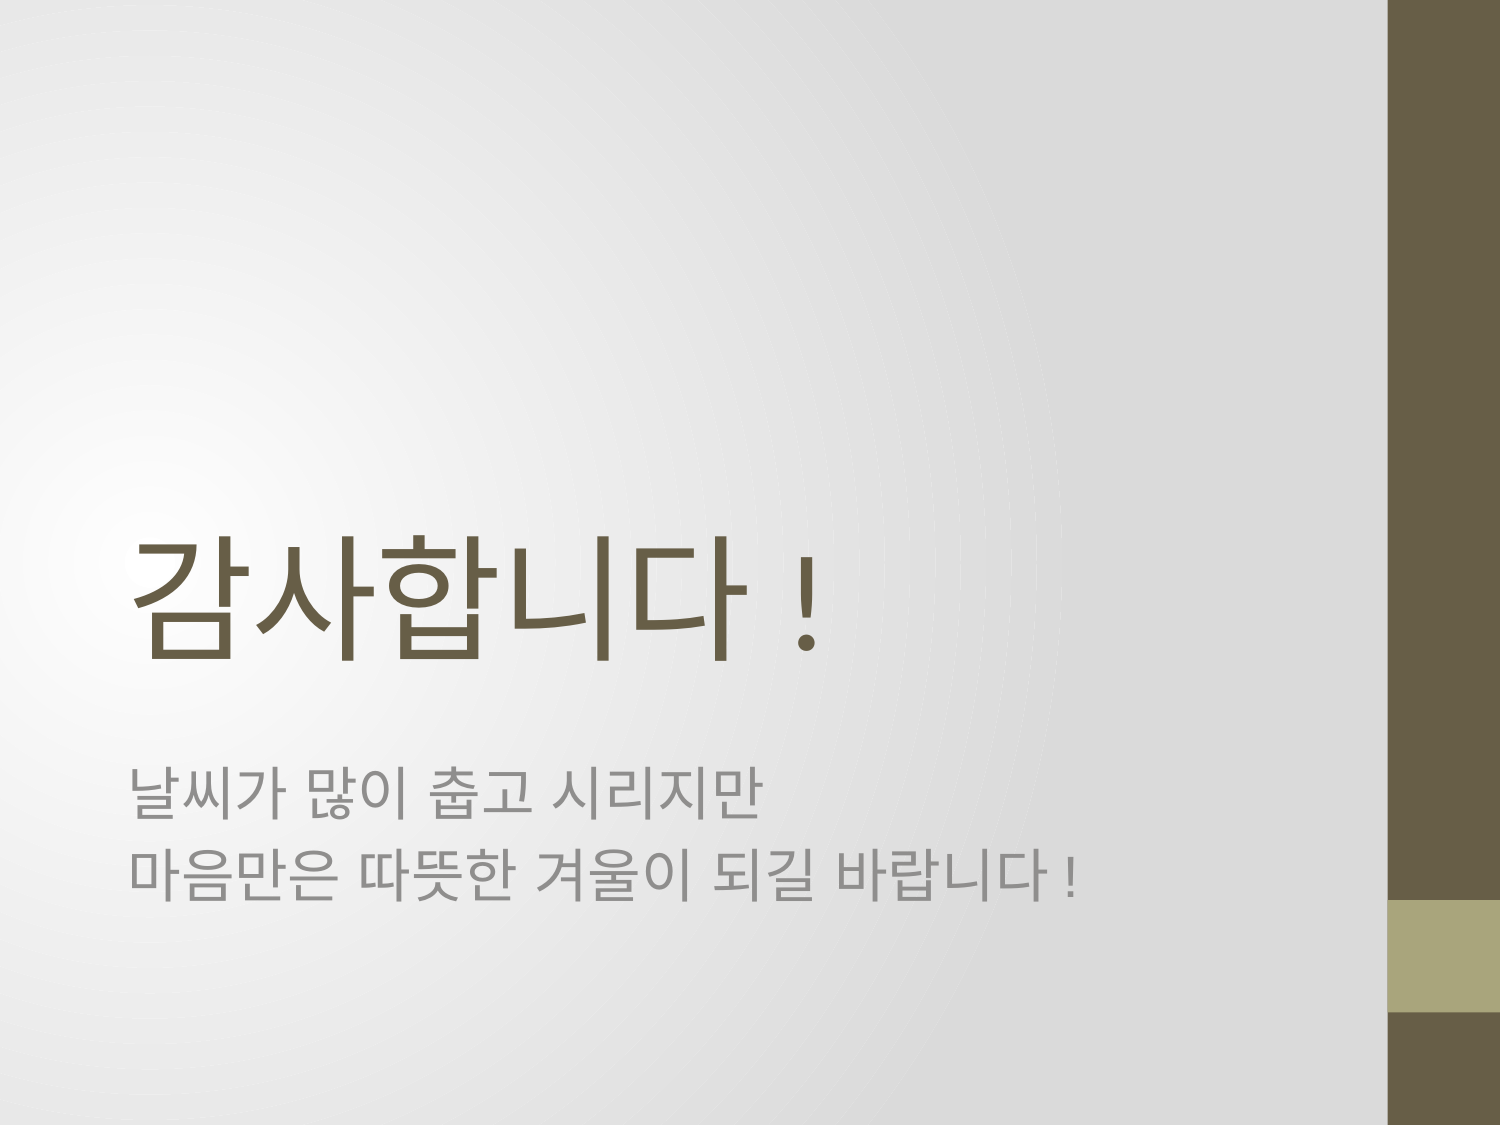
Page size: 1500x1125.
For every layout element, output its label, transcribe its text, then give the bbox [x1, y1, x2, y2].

subtitle 날씨가 많이 춥고 시리지만 마음만은 따뜻한 겨울이 되길 바랍니다! [112, 750, 1173, 925]
title 감사합니다! [112, 444, 1388, 686]
